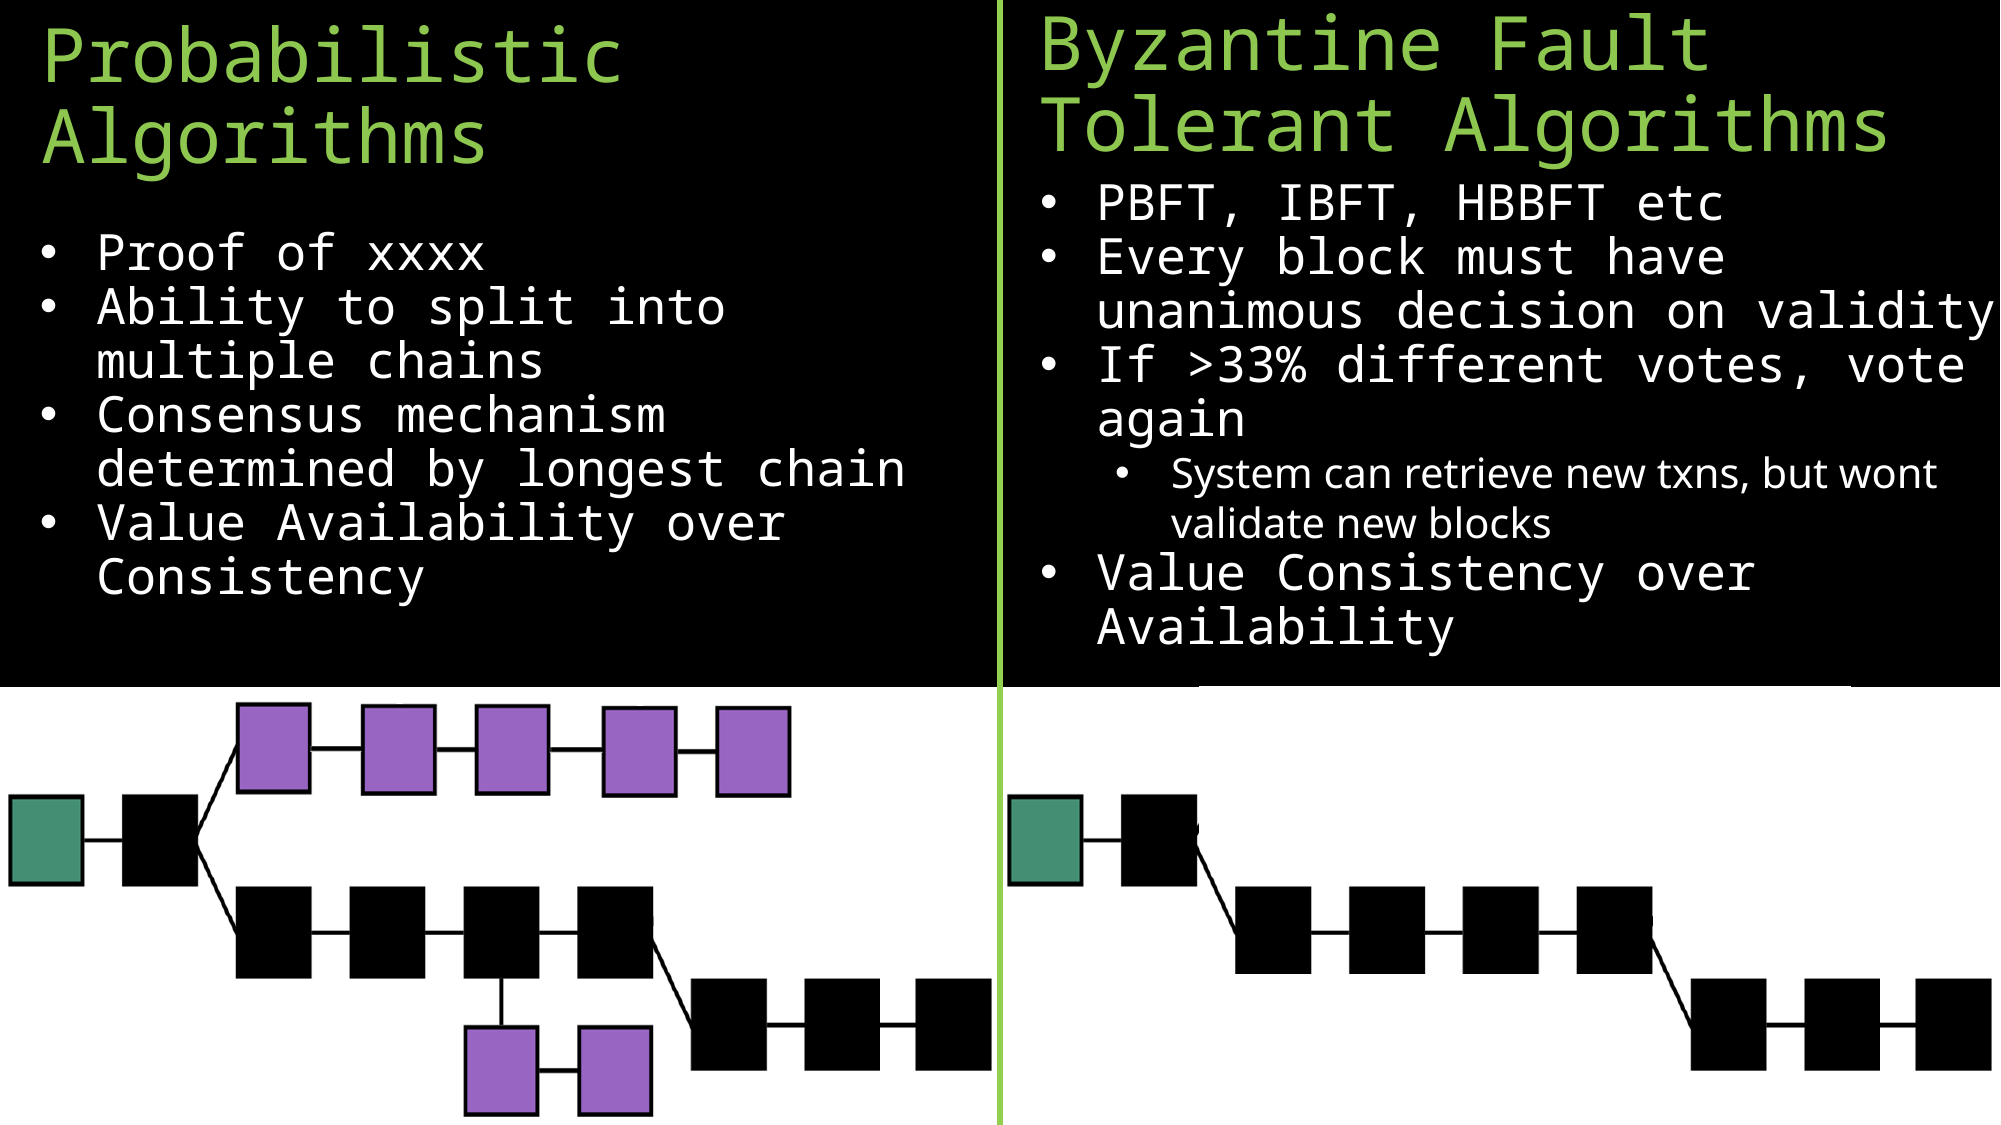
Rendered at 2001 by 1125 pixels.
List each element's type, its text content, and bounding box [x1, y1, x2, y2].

text_box PBFT, IBFT, HBBFT etc Every block must have unanimous decision on validity If >33% different votes, vote again System can retrieve new txns, but wont validate new blocks Value Consistency over Availability [1024, 162, 2000, 663]
title Probabilistic Algorithms [26, 0, 977, 188]
text_box Byzantine Fault Tolerant Algorithms [1023, 0, 1974, 175]
picture [0, 687, 999, 1125]
text_box Proof of xxxx Ability to split into multiple chains Consensus mechanism determined by longest chain Value Availability over Consistency [24, 200, 975, 613]
picture [1001, 687, 2000, 1125]
